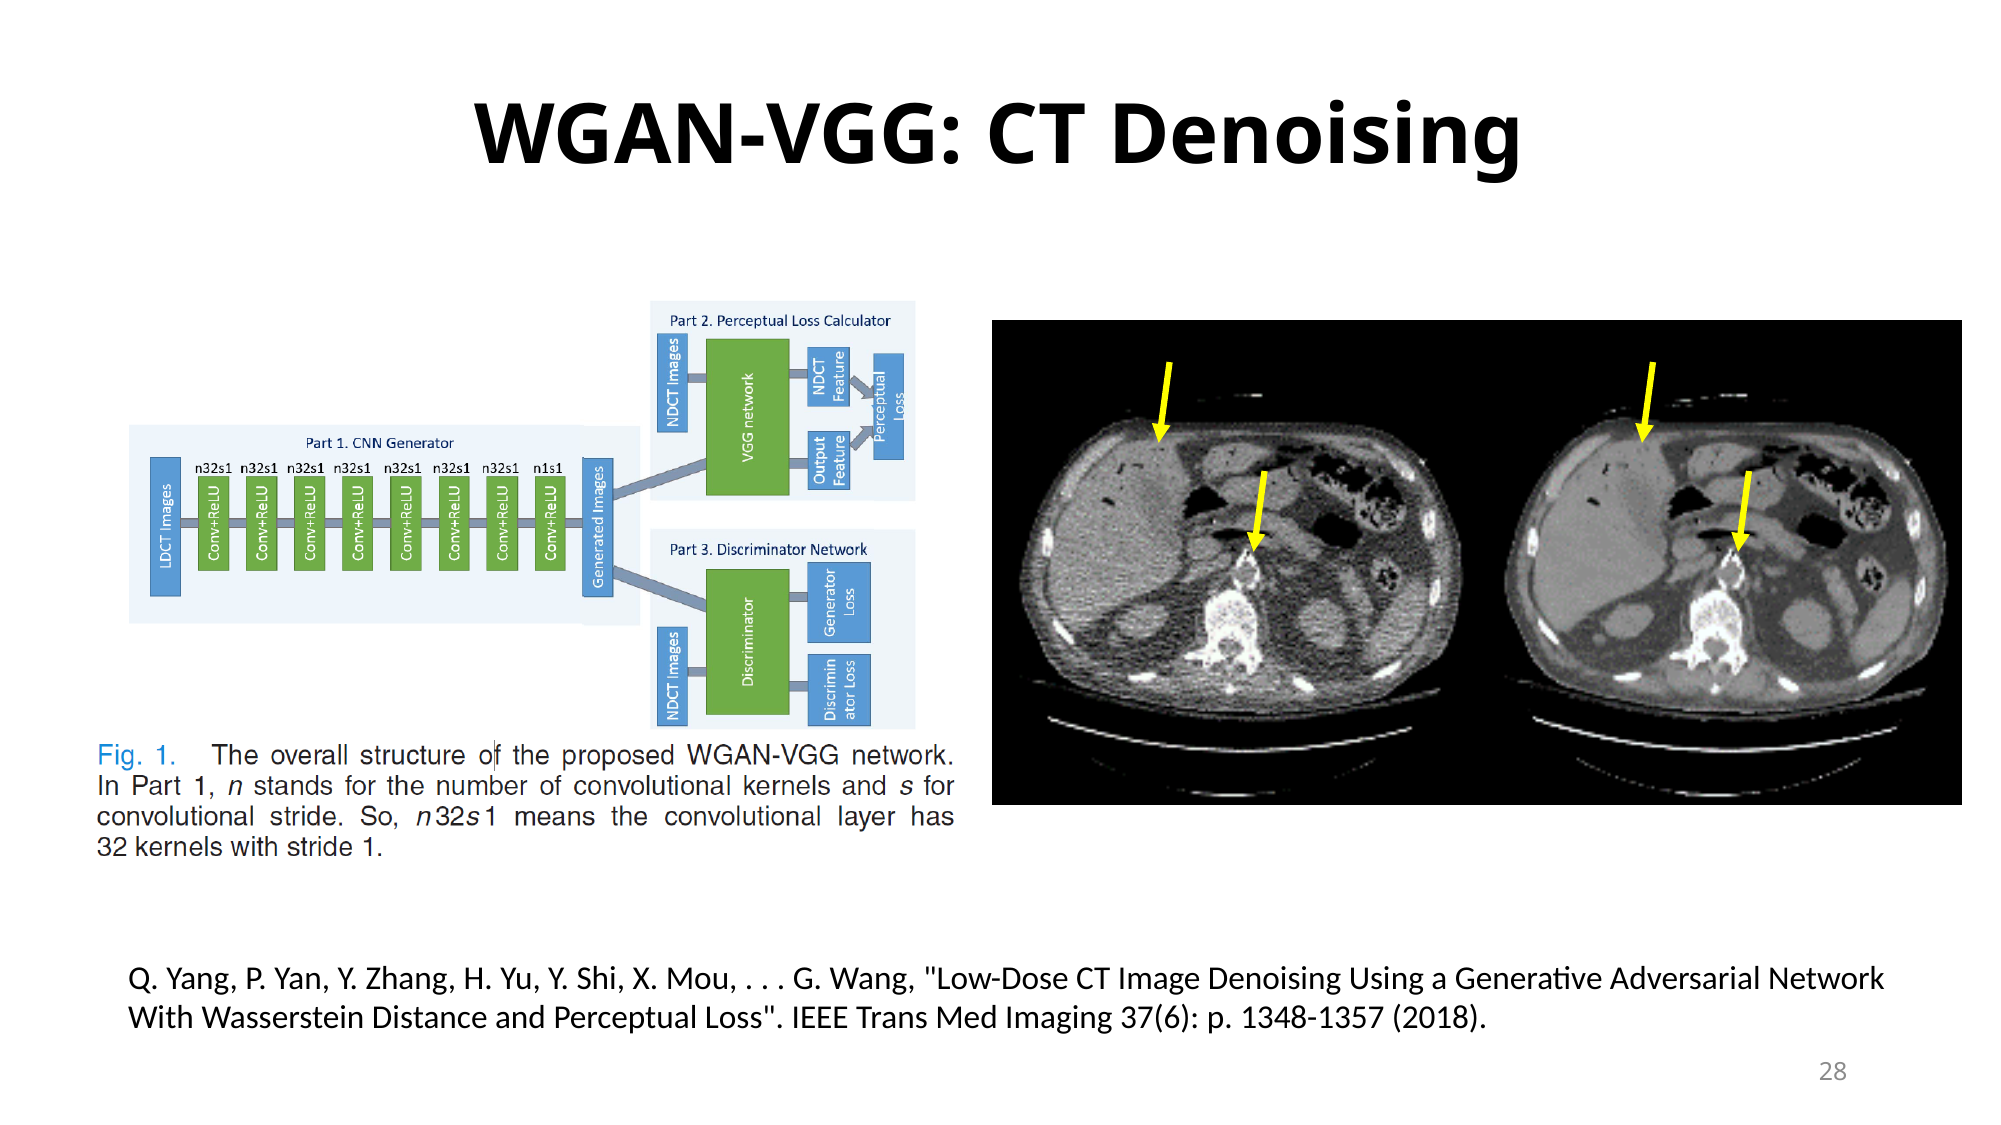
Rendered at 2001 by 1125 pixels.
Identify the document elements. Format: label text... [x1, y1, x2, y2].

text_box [992, 320, 1962, 805]
text_box Q. Yang, P. Yan, Y. Zhang, H. Yu, Y. Shi, X. Mou, . . . G. Wang, "Low-Dose CT Image Denoising Using a Generative Adversarial Network With Wasserstein Distance and Perceptual Loss". IEEE Trans Med Imaging 37(6): p. 1348-1357 (2018). [113, 948, 1975, 1043]
picture [89, 295, 956, 867]
slide_number 28 [1412, 1042, 1863, 1103]
title WGAN-VGG: CT Denoising [137, 59, 1863, 214]
